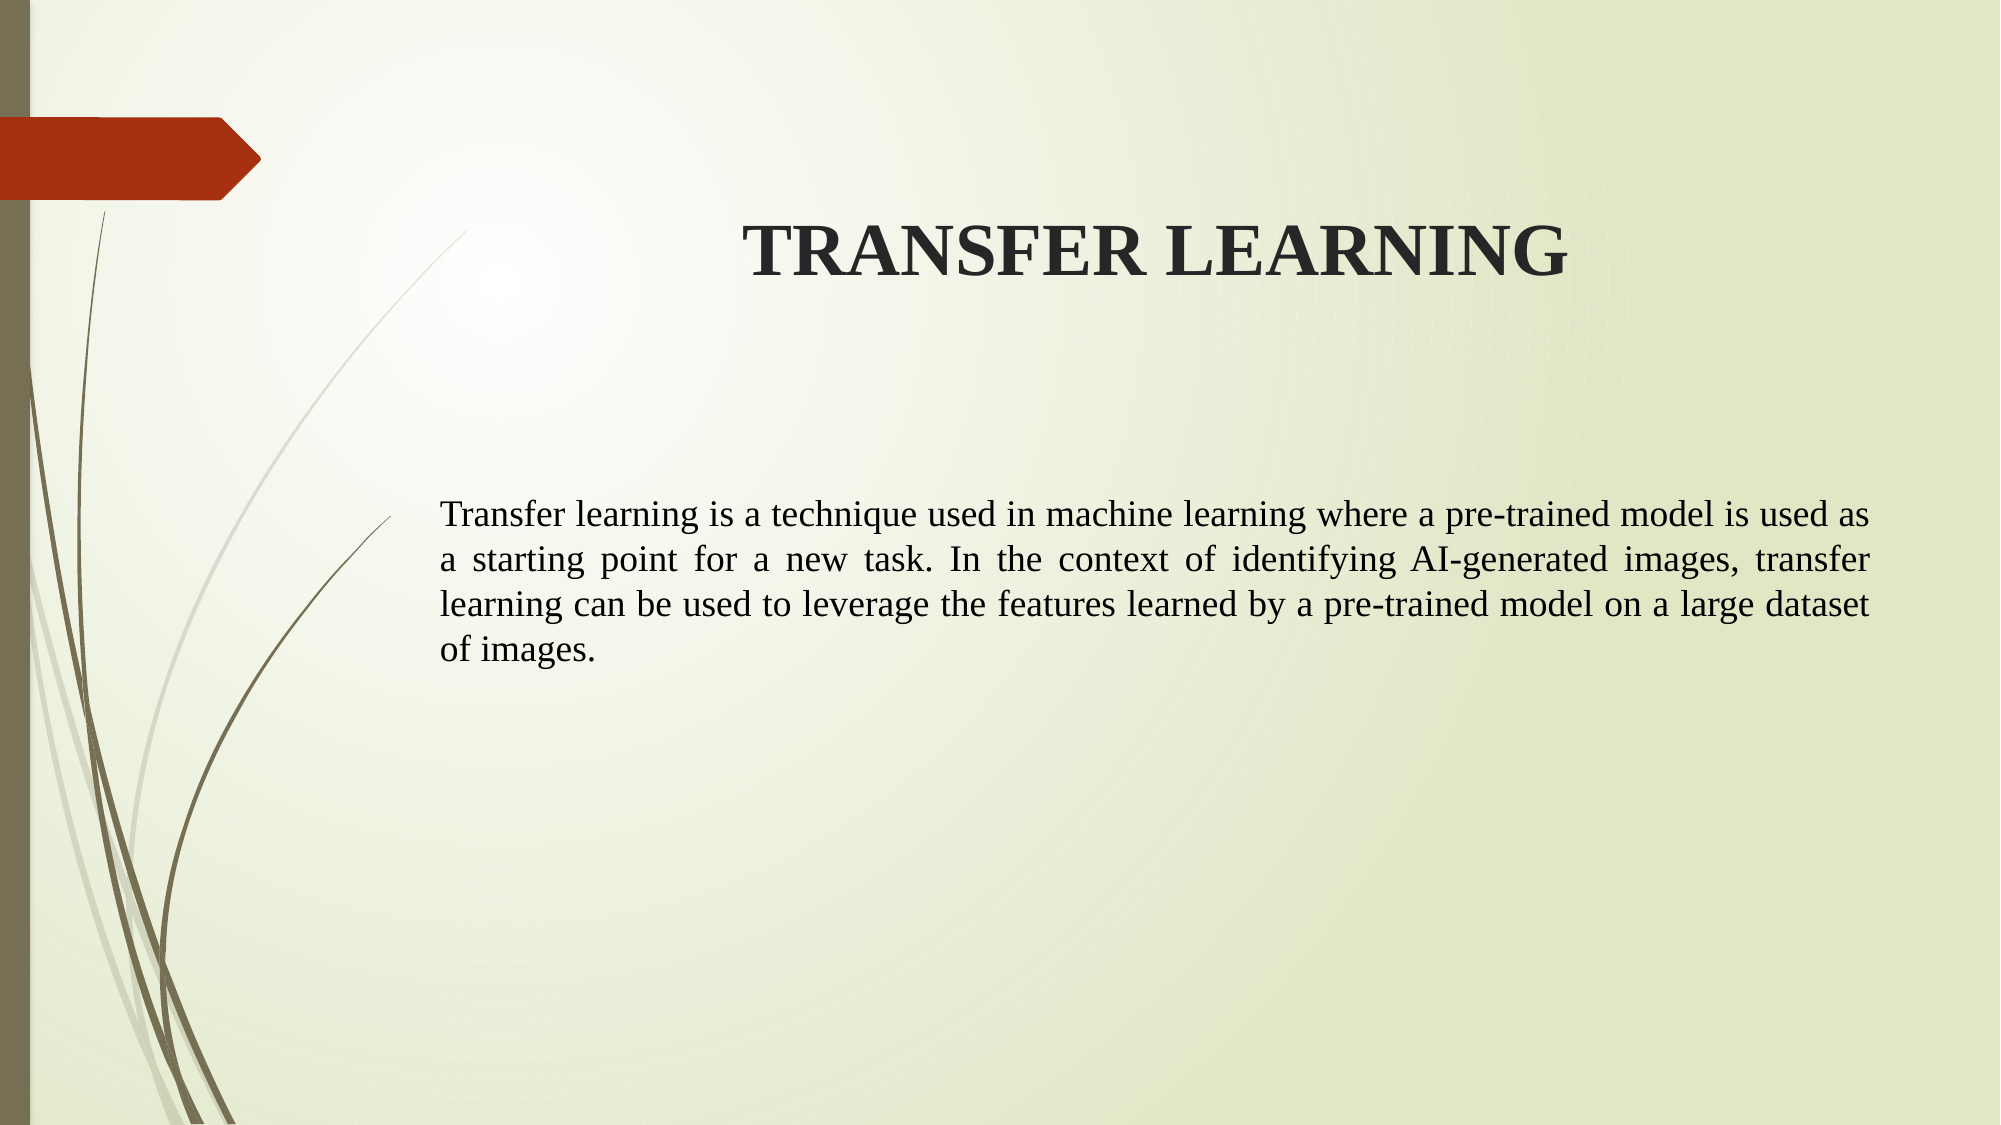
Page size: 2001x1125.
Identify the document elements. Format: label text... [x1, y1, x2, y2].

title TRANSFER LEARNING [425, 102, 1888, 313]
list Transfer learning is a technique used in machine learning where a pre-trained model is used as a starting point for a new task. In the context of identifying AI-generated images, transfer learning can be used to leverage the features learned by a pre-trained model on a large dataset of images. [424, 350, 1888, 970]
